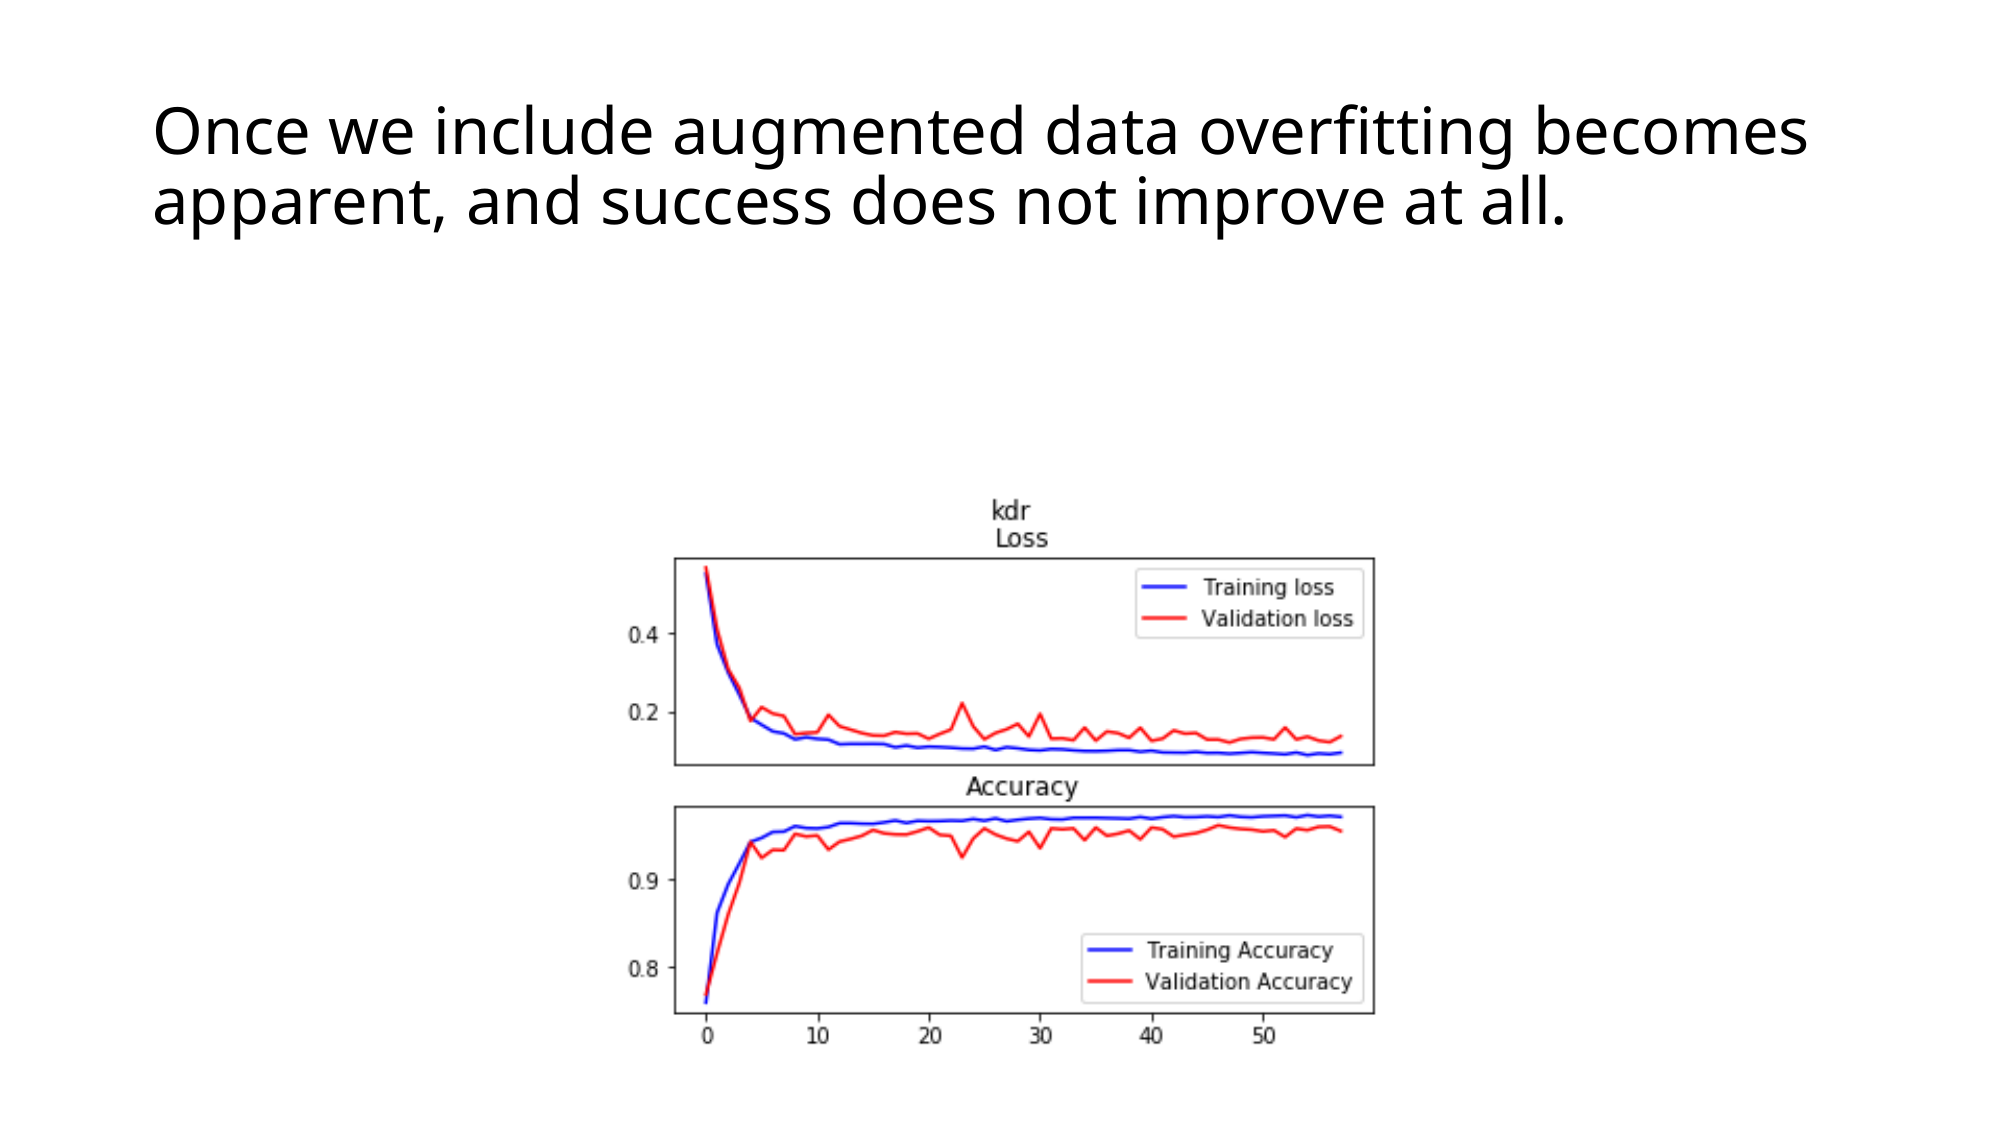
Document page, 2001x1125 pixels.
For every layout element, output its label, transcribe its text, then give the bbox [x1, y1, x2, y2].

picture [612, 485, 1388, 1063]
title Once we include augmented data overfitting becomes apparent, and success does not improve at all. [137, 59, 1863, 278]
